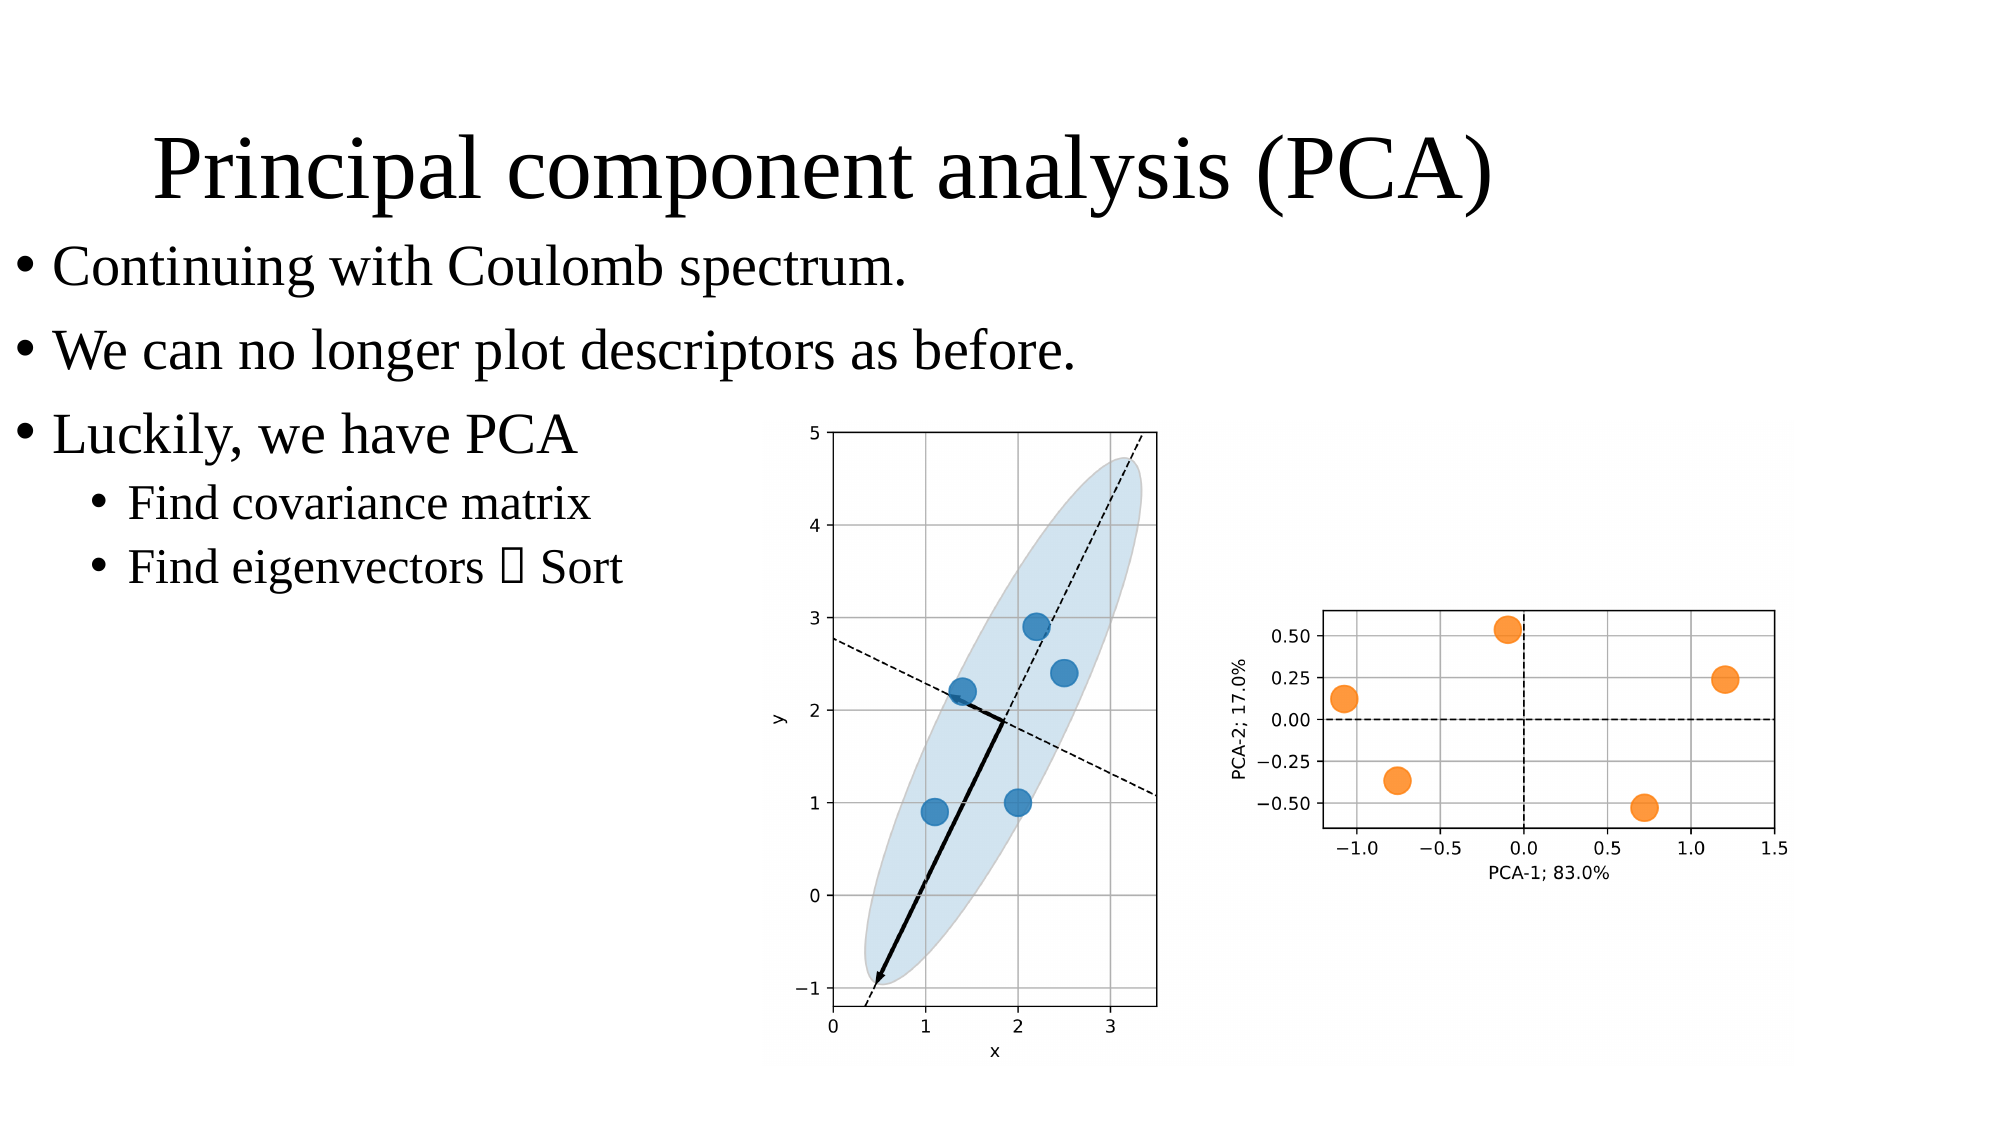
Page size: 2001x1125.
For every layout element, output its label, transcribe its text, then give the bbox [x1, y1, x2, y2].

picture [761, 419, 1795, 1066]
list Continuing with Coulomb spectrum. We can no longer plot descriptors as before. Luckily, we have PCA Find covariance matrix Find eigenvectors  Sort [0, 227, 1725, 942]
title Principal component analysis (PCA) [137, 59, 1863, 278]
